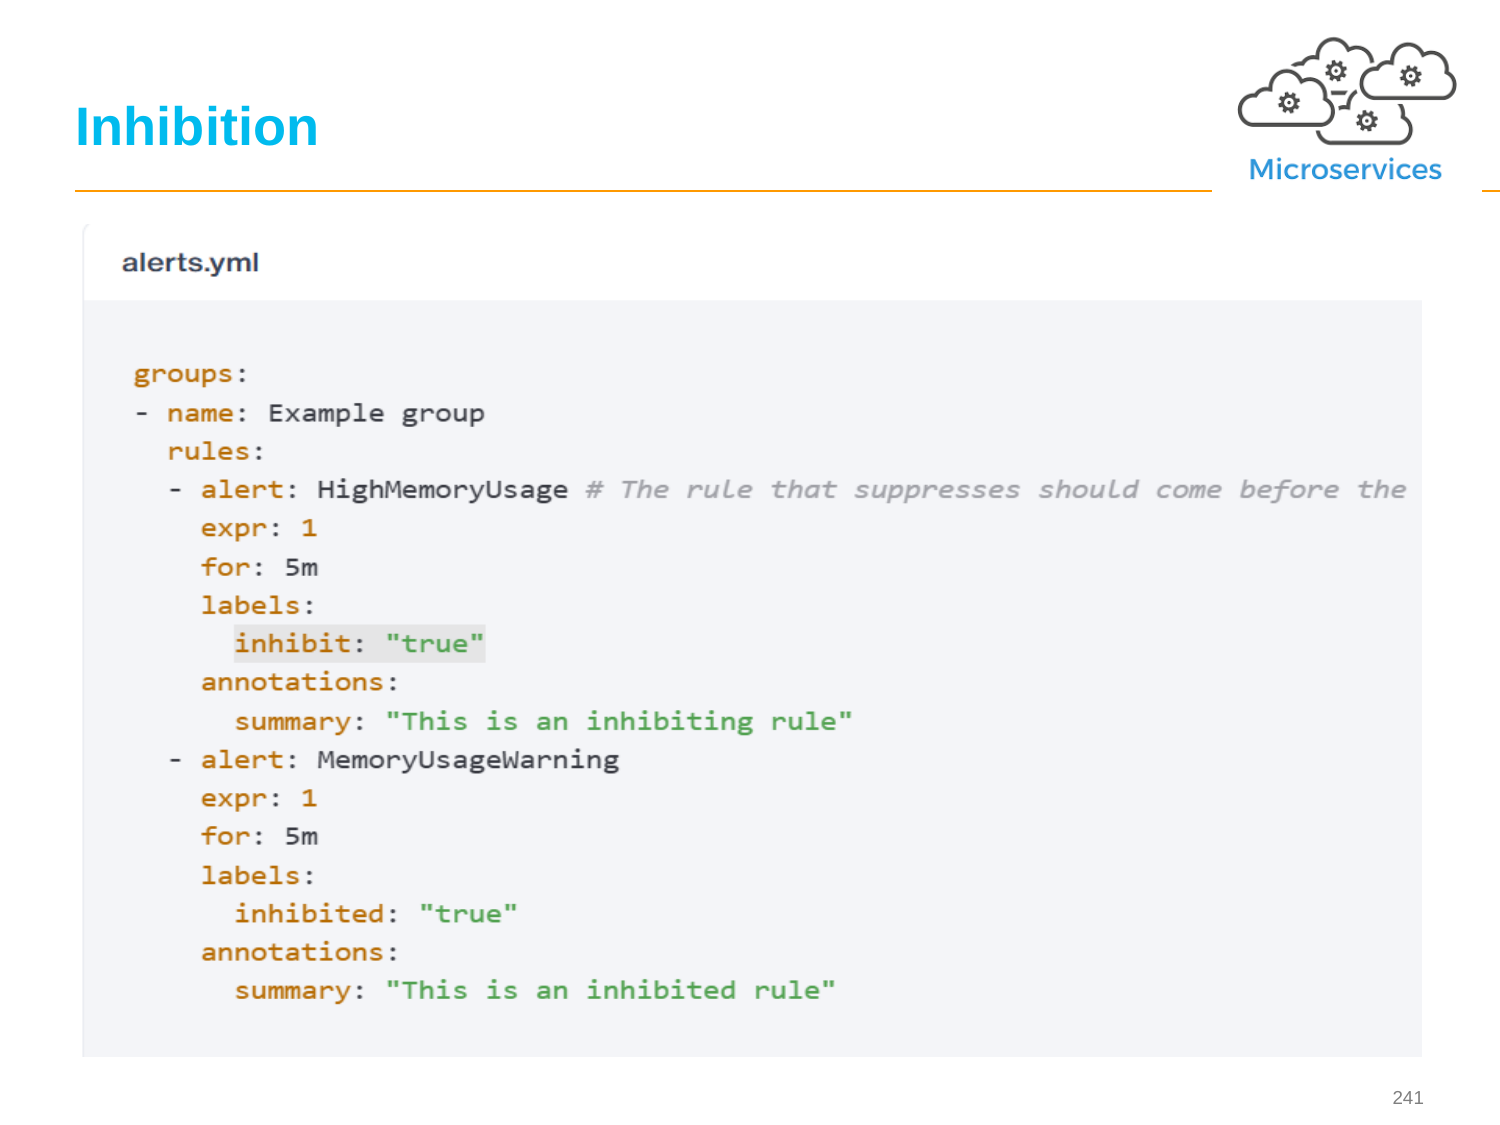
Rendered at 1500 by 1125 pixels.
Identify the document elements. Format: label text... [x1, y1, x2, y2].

title Inhibition [75, 27, 1422, 157]
picture [77, 224, 1423, 1057]
picture [1212, 1, 1482, 203]
